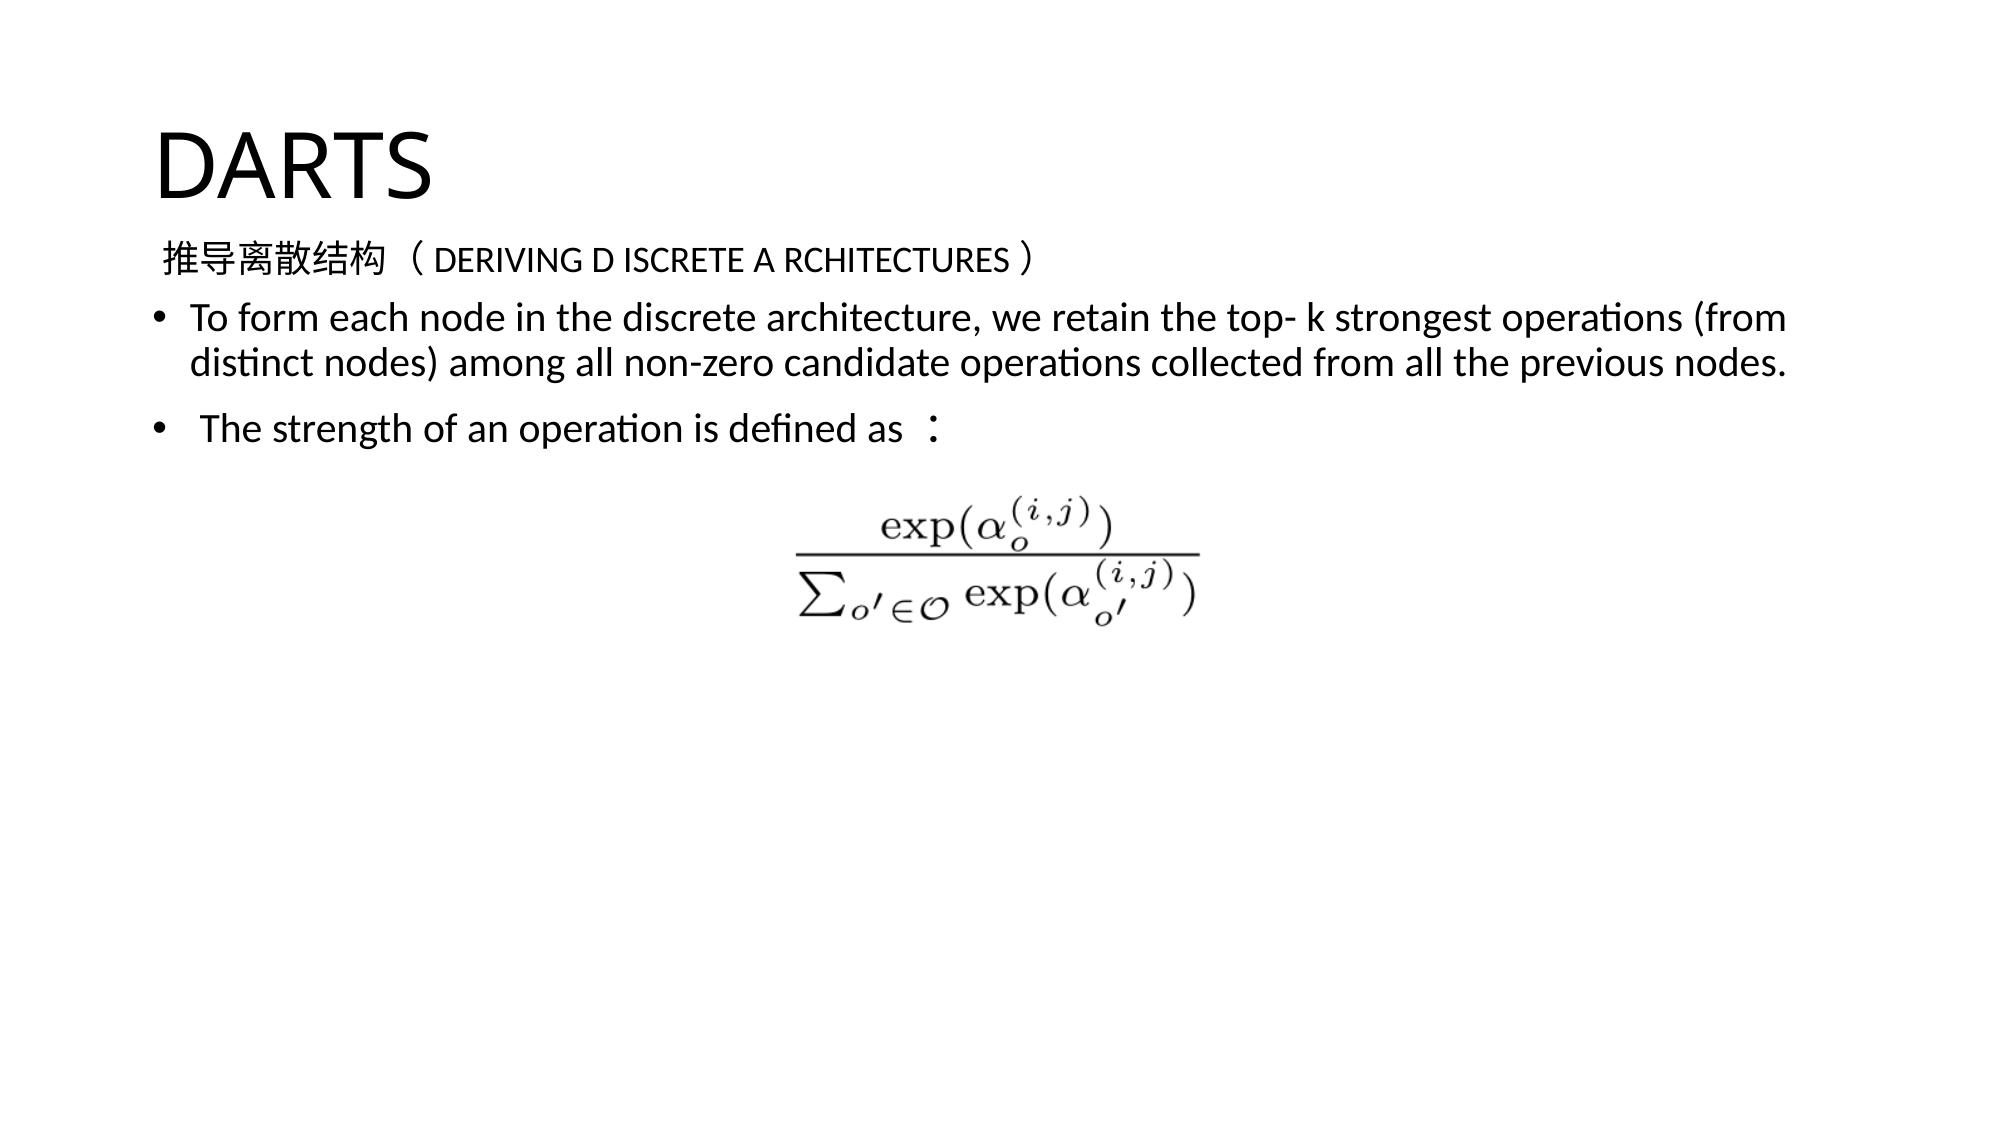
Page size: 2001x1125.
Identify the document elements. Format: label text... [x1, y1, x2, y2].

text_box 推导离散结构（DERIVING D ISCRETE A RCHITECTURES） [147, 227, 1073, 288]
title DARTS [137, 59, 1863, 278]
picture [791, 491, 1209, 634]
list To form each node in the discrete architecture, we retain the top- k strongest operations (from distinct nodes) among all non-zero candidate operations collected from all the previous nodes. The strength of an operation is defined as ： [137, 288, 1863, 1003]
